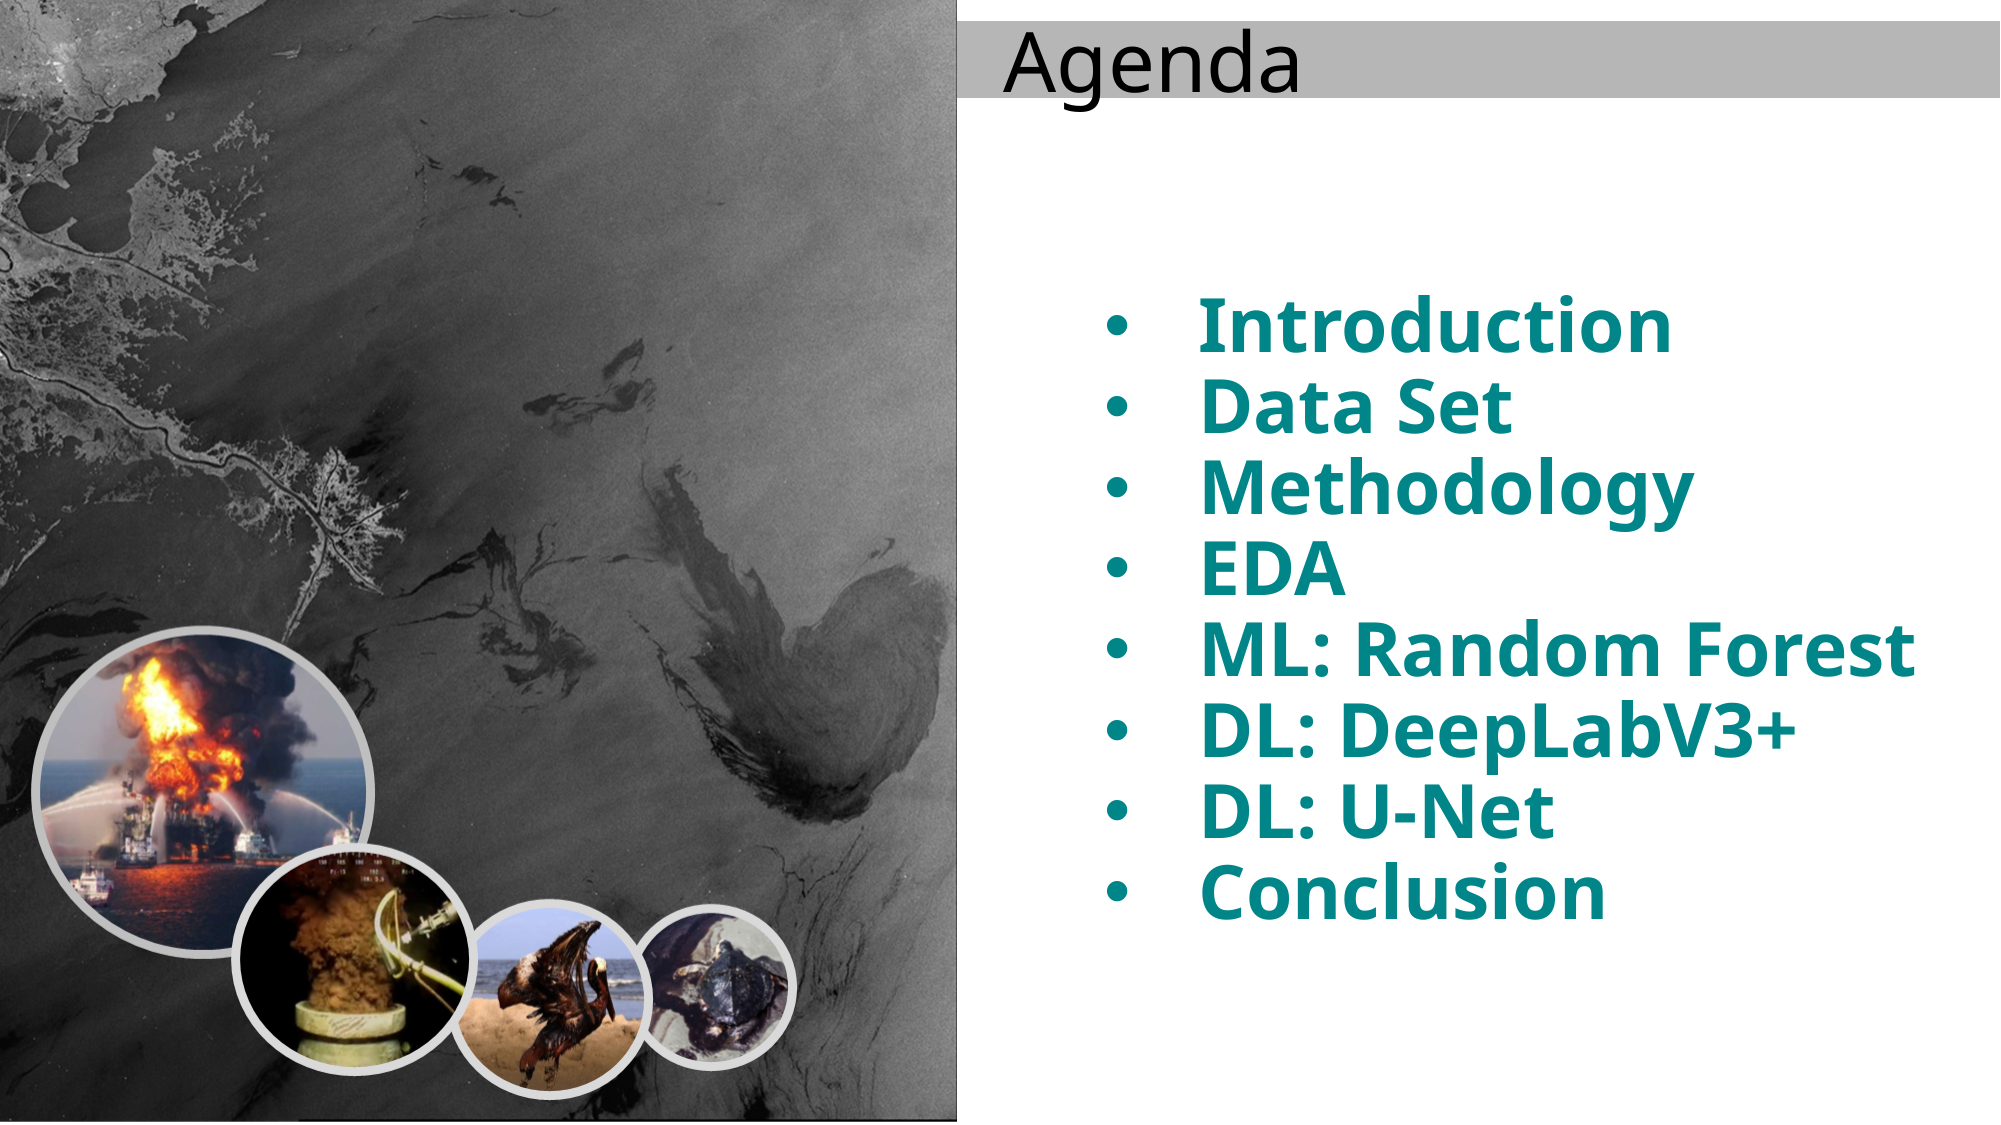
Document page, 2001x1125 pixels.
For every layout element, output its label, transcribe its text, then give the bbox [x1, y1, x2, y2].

text_box Introduction Data Set Methodology EDA ML: Random Forest DL: DeepLabV3+ DL: U-Net Conclusion [1089, 321, 1943, 903]
picture [0, 0, 957, 1125]
text_box [957, 20, 2000, 99]
title Agenda [988, 21, 1725, 109]
